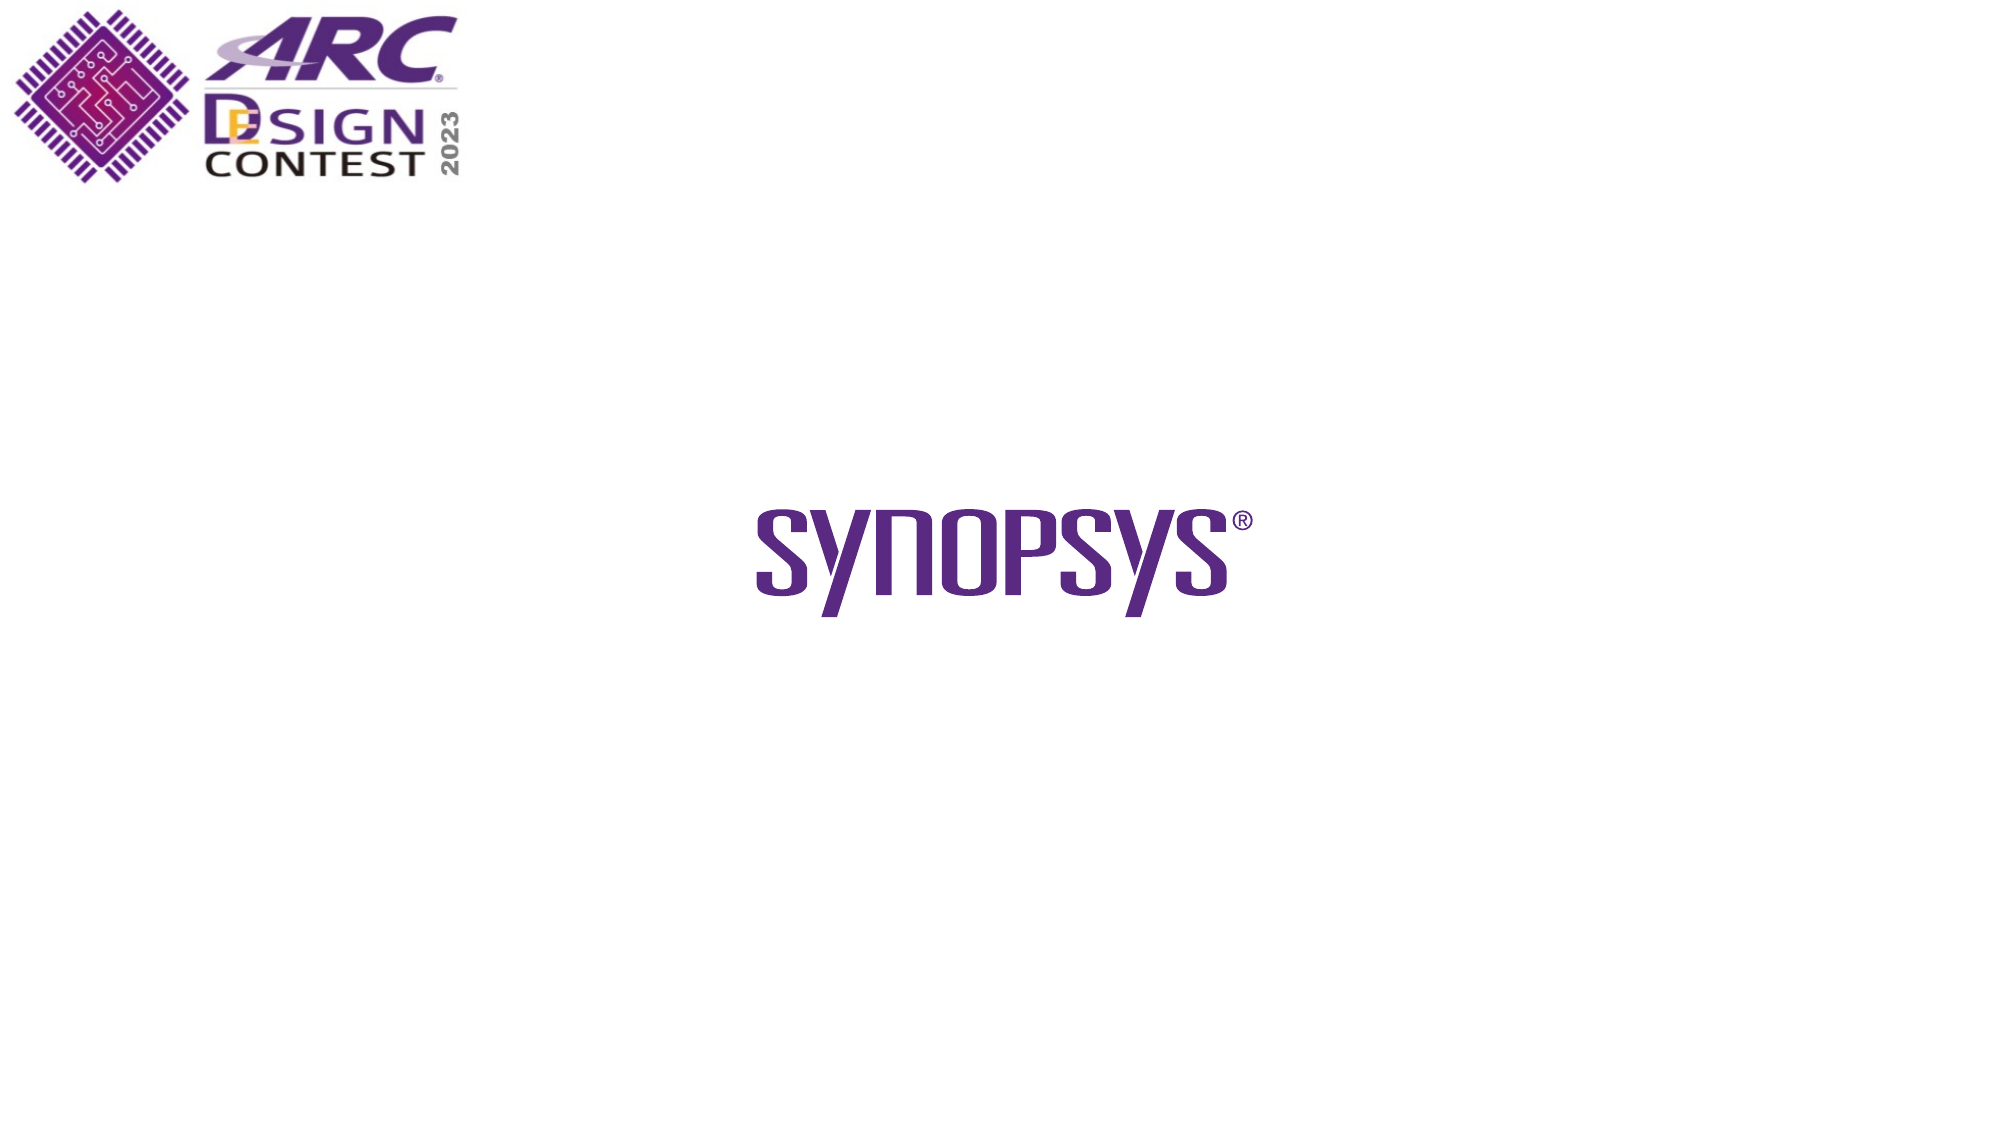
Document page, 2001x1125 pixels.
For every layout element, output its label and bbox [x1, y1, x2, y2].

picture [0, 0, 479, 197]
